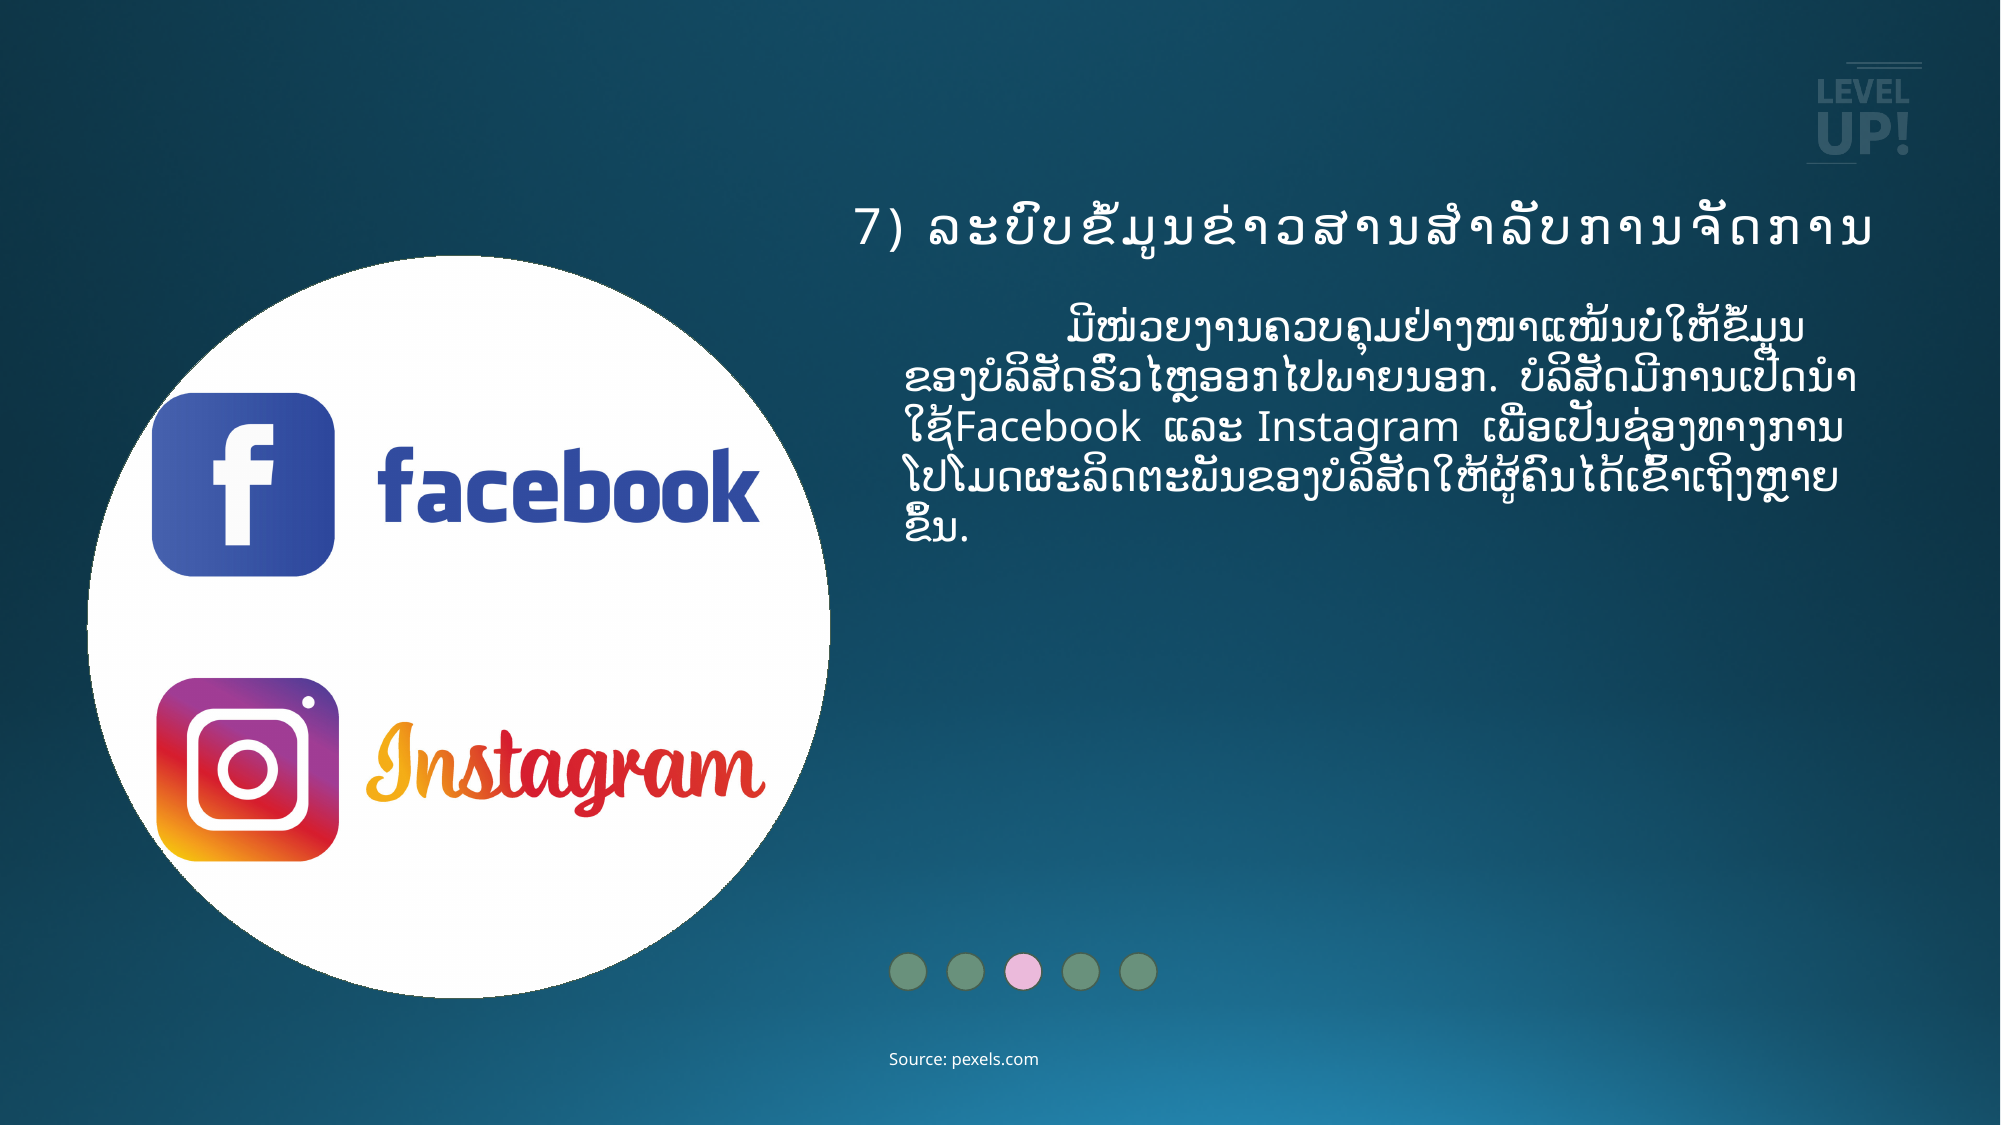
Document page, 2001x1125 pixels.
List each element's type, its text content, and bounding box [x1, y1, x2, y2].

picture [0, 0, 2001, 1125]
text_box 7) ລະບົບຂໍ້ມູນຂ່າວສານສຳລັບການຈັດການ [853, 194, 1874, 255]
text_box [1003, 951, 1044, 992]
text_box [1118, 951, 1159, 992]
text_box [888, 951, 928, 992]
text_box ມີໜ່ວຍງານຄວບຄຸມຢ່າງໜາແໜ້ນບໍ່ໃຫ້ຂໍ້ມູນຂອງບໍລິສັດຮົ່ວໄຫຼອອກໄປພາຍນອກ. ບໍລິສັດມີການເປີດນຳໃຊ້Facebook ແລະ Instagram ເພື່ອເປັນຊ່ອງທາງການໂປໂມດຜະລິດຕະພັນຂອງບໍລິສັດໃຫ້ຜູ້ຄົນໄດ້ເຂົ້າເຖິງຫຼາຍຂຶ້ນ. [903, 299, 1869, 550]
text_box [945, 951, 986, 992]
text_box [1061, 951, 1101, 992]
text_box Source: pexels.com [889, 1048, 1588, 1069]
